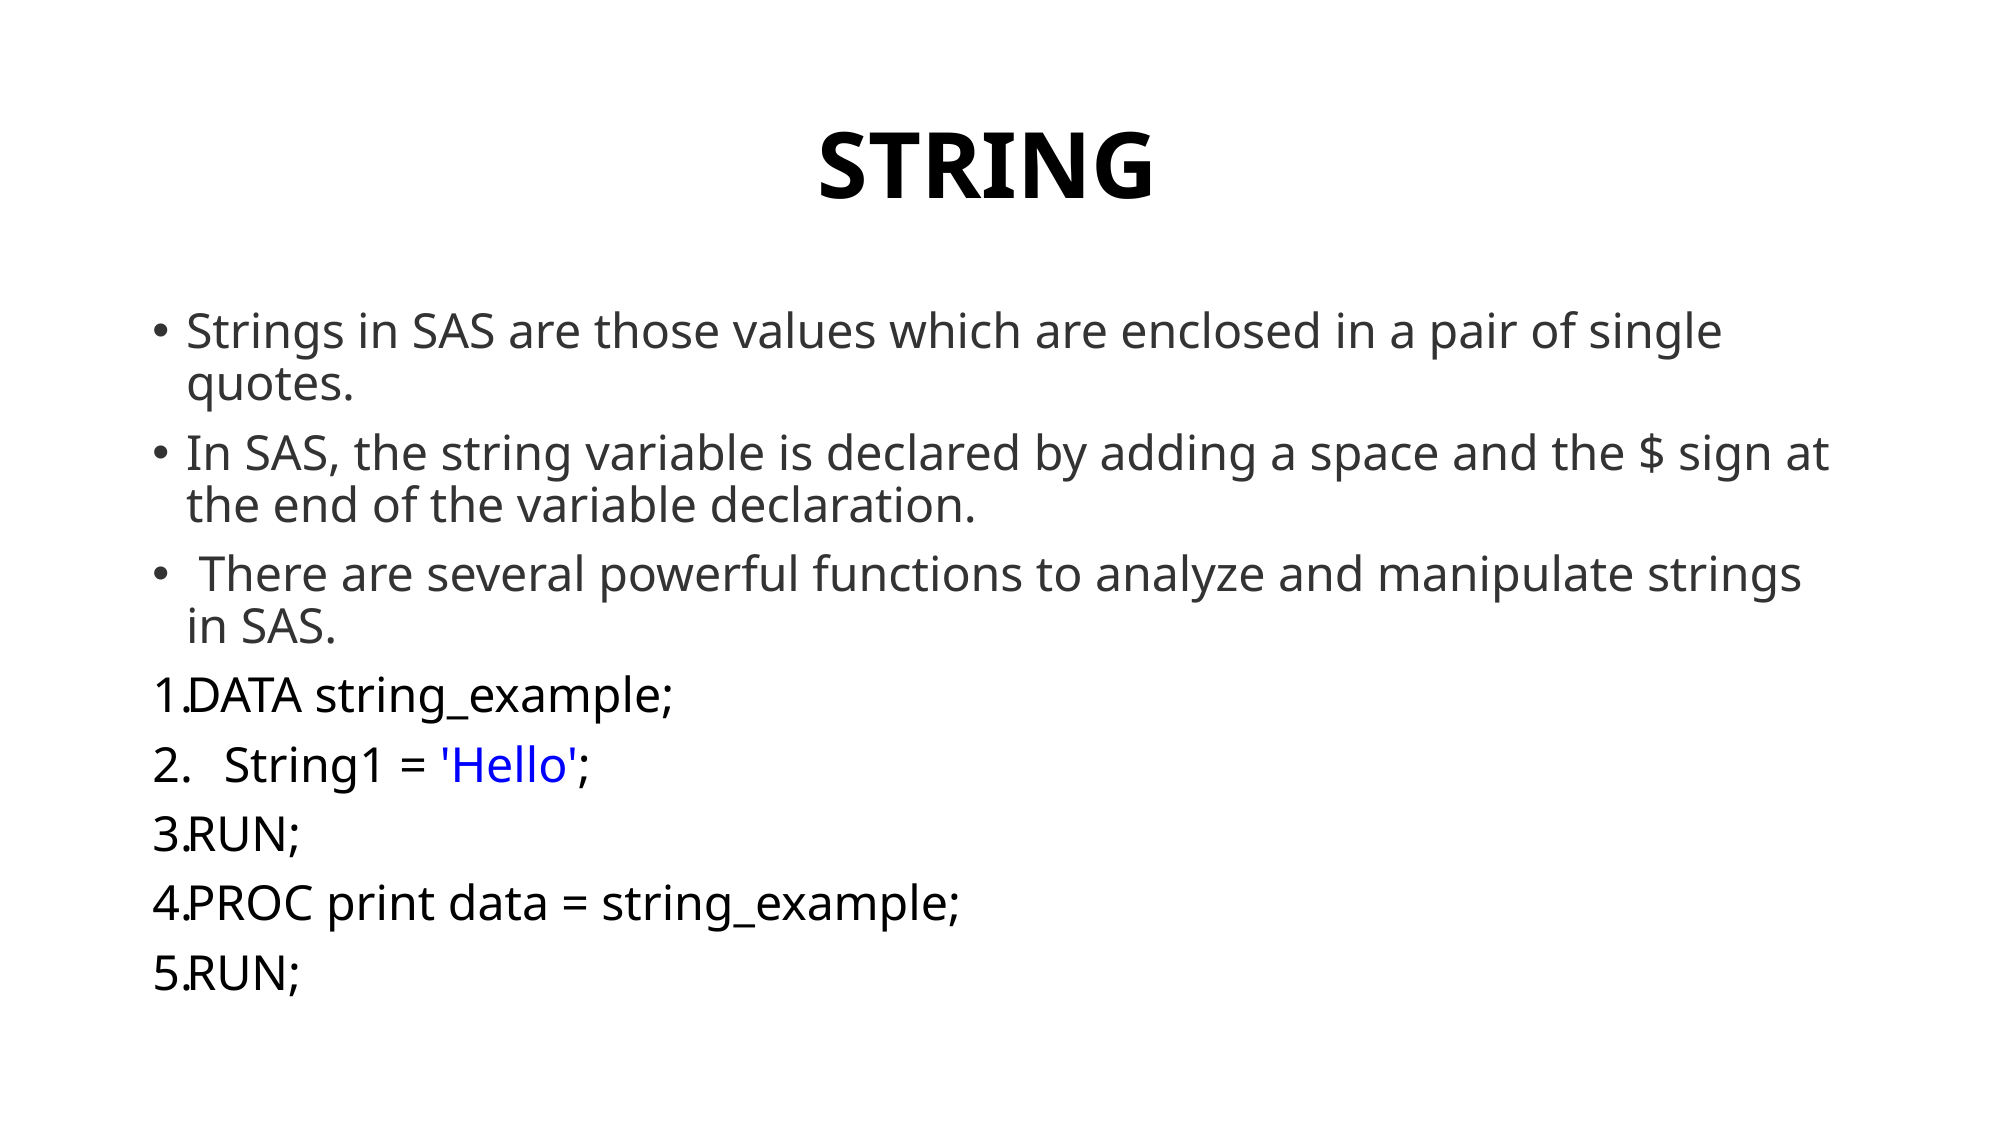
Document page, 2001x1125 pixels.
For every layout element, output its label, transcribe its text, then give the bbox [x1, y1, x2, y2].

list Strings in SAS are those values which are enclosed in a pair of single quotes. In SAS, the string variable is declared by adding a space and the $ sign at the end of the variable declaration. There are several powerful functions to analyze and manipulate strings in SAS. DATA string_example; String1 = 'Hello'; RUN; PROC print data = string_example; RUN; [137, 299, 1863, 1014]
title STRING [137, 59, 1863, 278]
